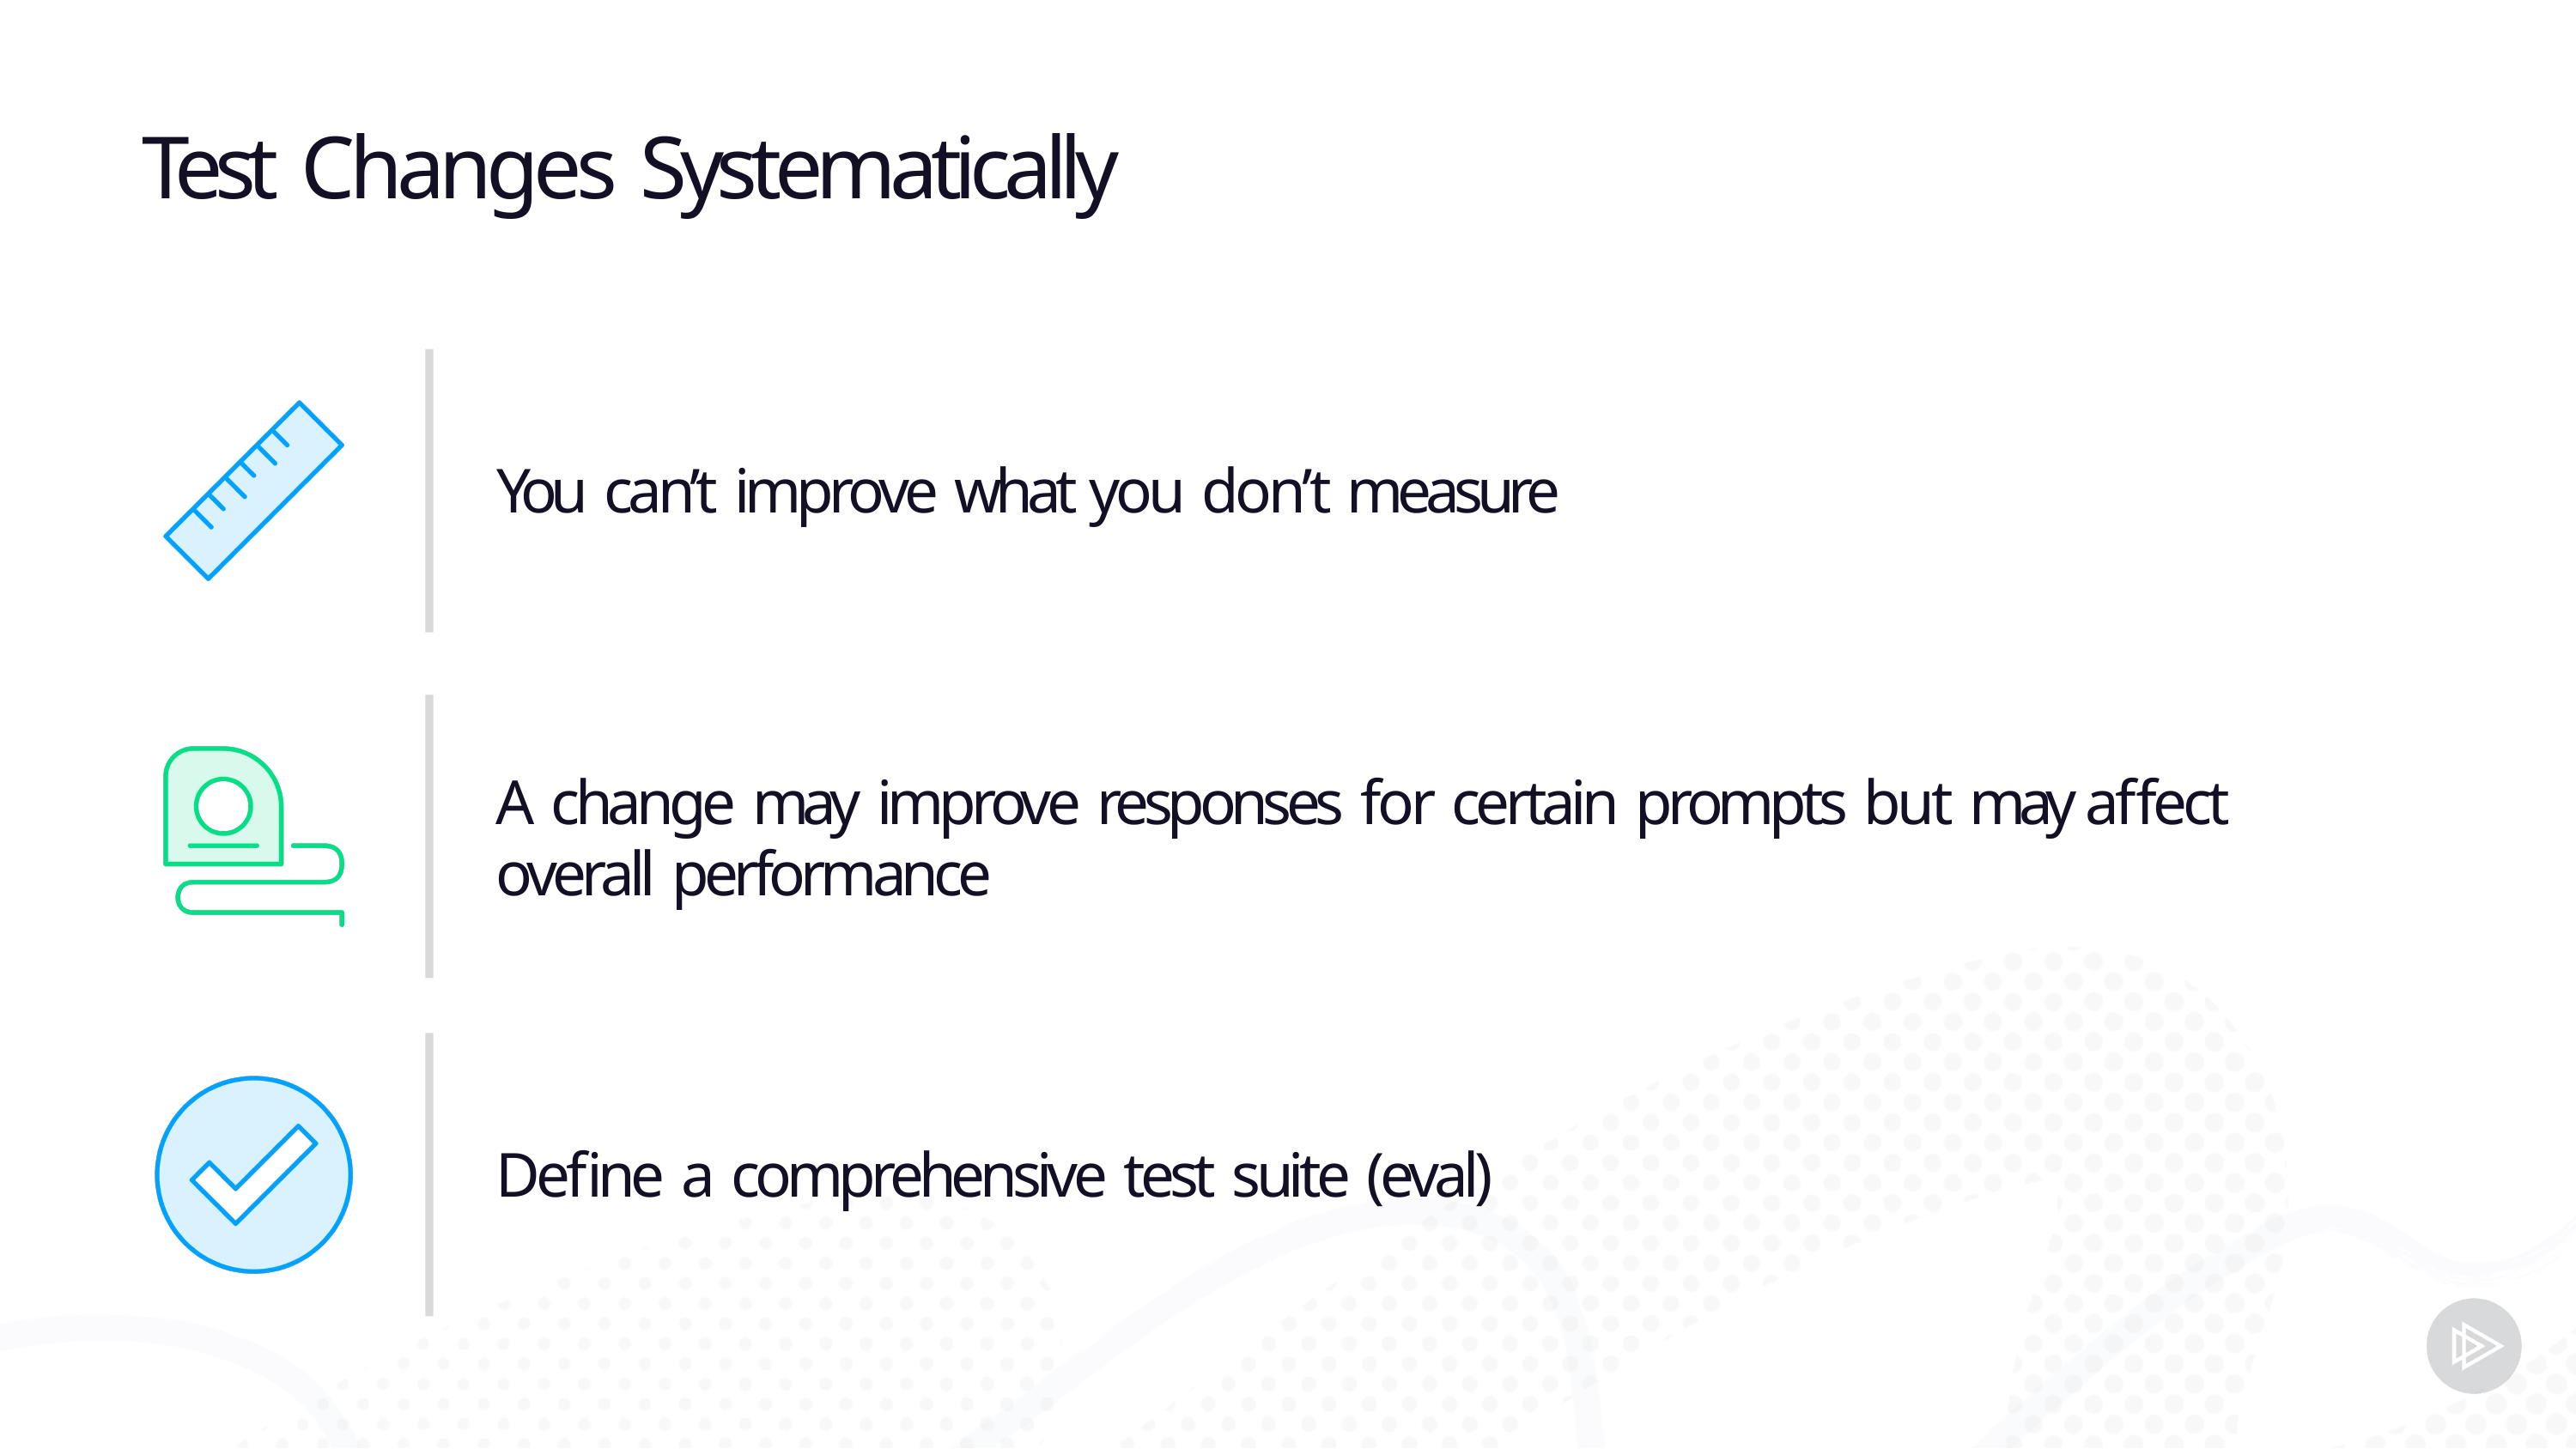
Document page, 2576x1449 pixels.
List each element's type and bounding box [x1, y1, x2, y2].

text_box [132, 369, 375, 1296]
text_box [0, 0, 2576, 1449]
